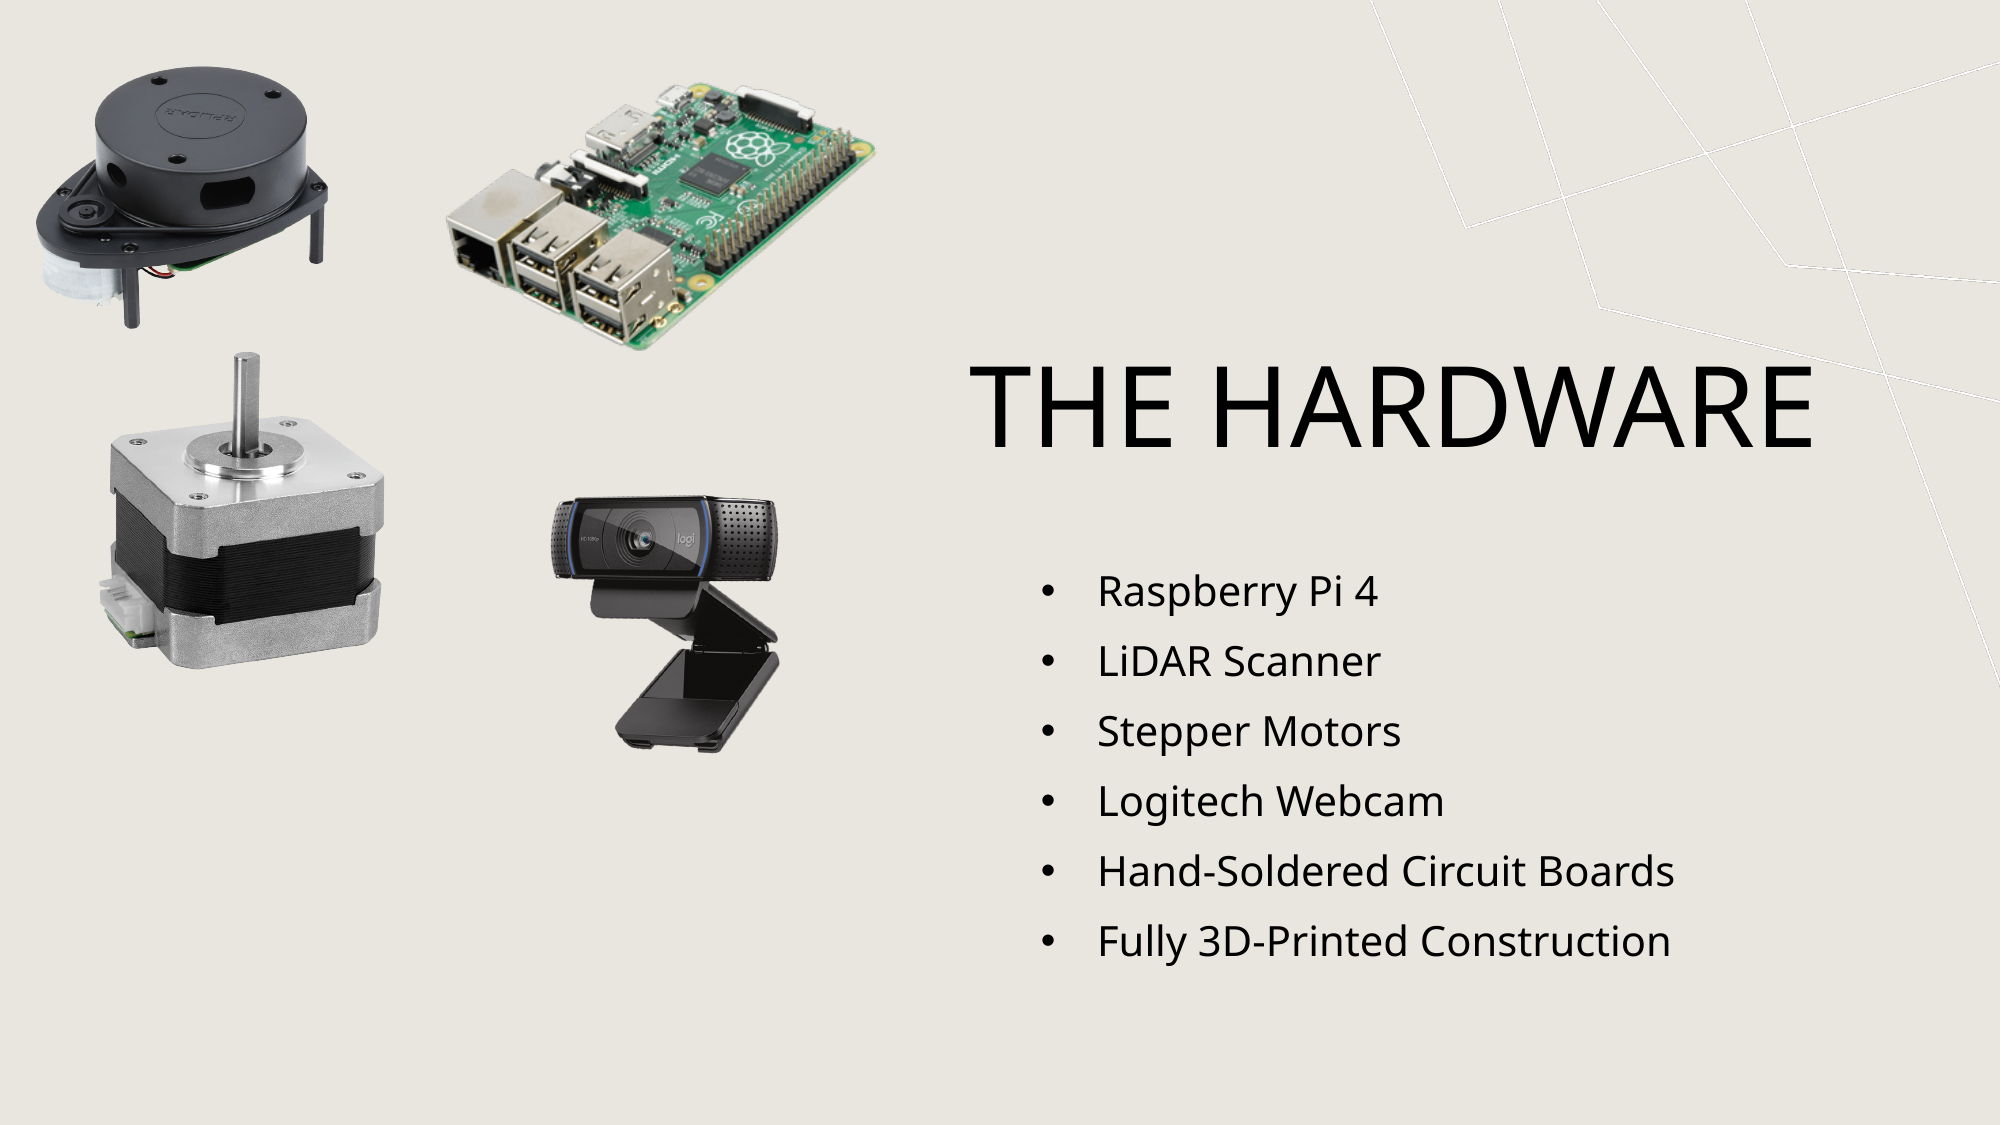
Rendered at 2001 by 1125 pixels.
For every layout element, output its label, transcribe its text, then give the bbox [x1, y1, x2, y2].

picture [1357, 1, 2000, 718]
picture [0, 14, 902, 838]
text_box The Hardware [954, 0, 1877, 479]
text_box Raspberry Pi 4 LiDAR Scanner Stepper Motors Logitech Webcam Hand-Soldered Circuit Boards Fully 3D-Printed Construction [1025, 562, 1829, 1112]
